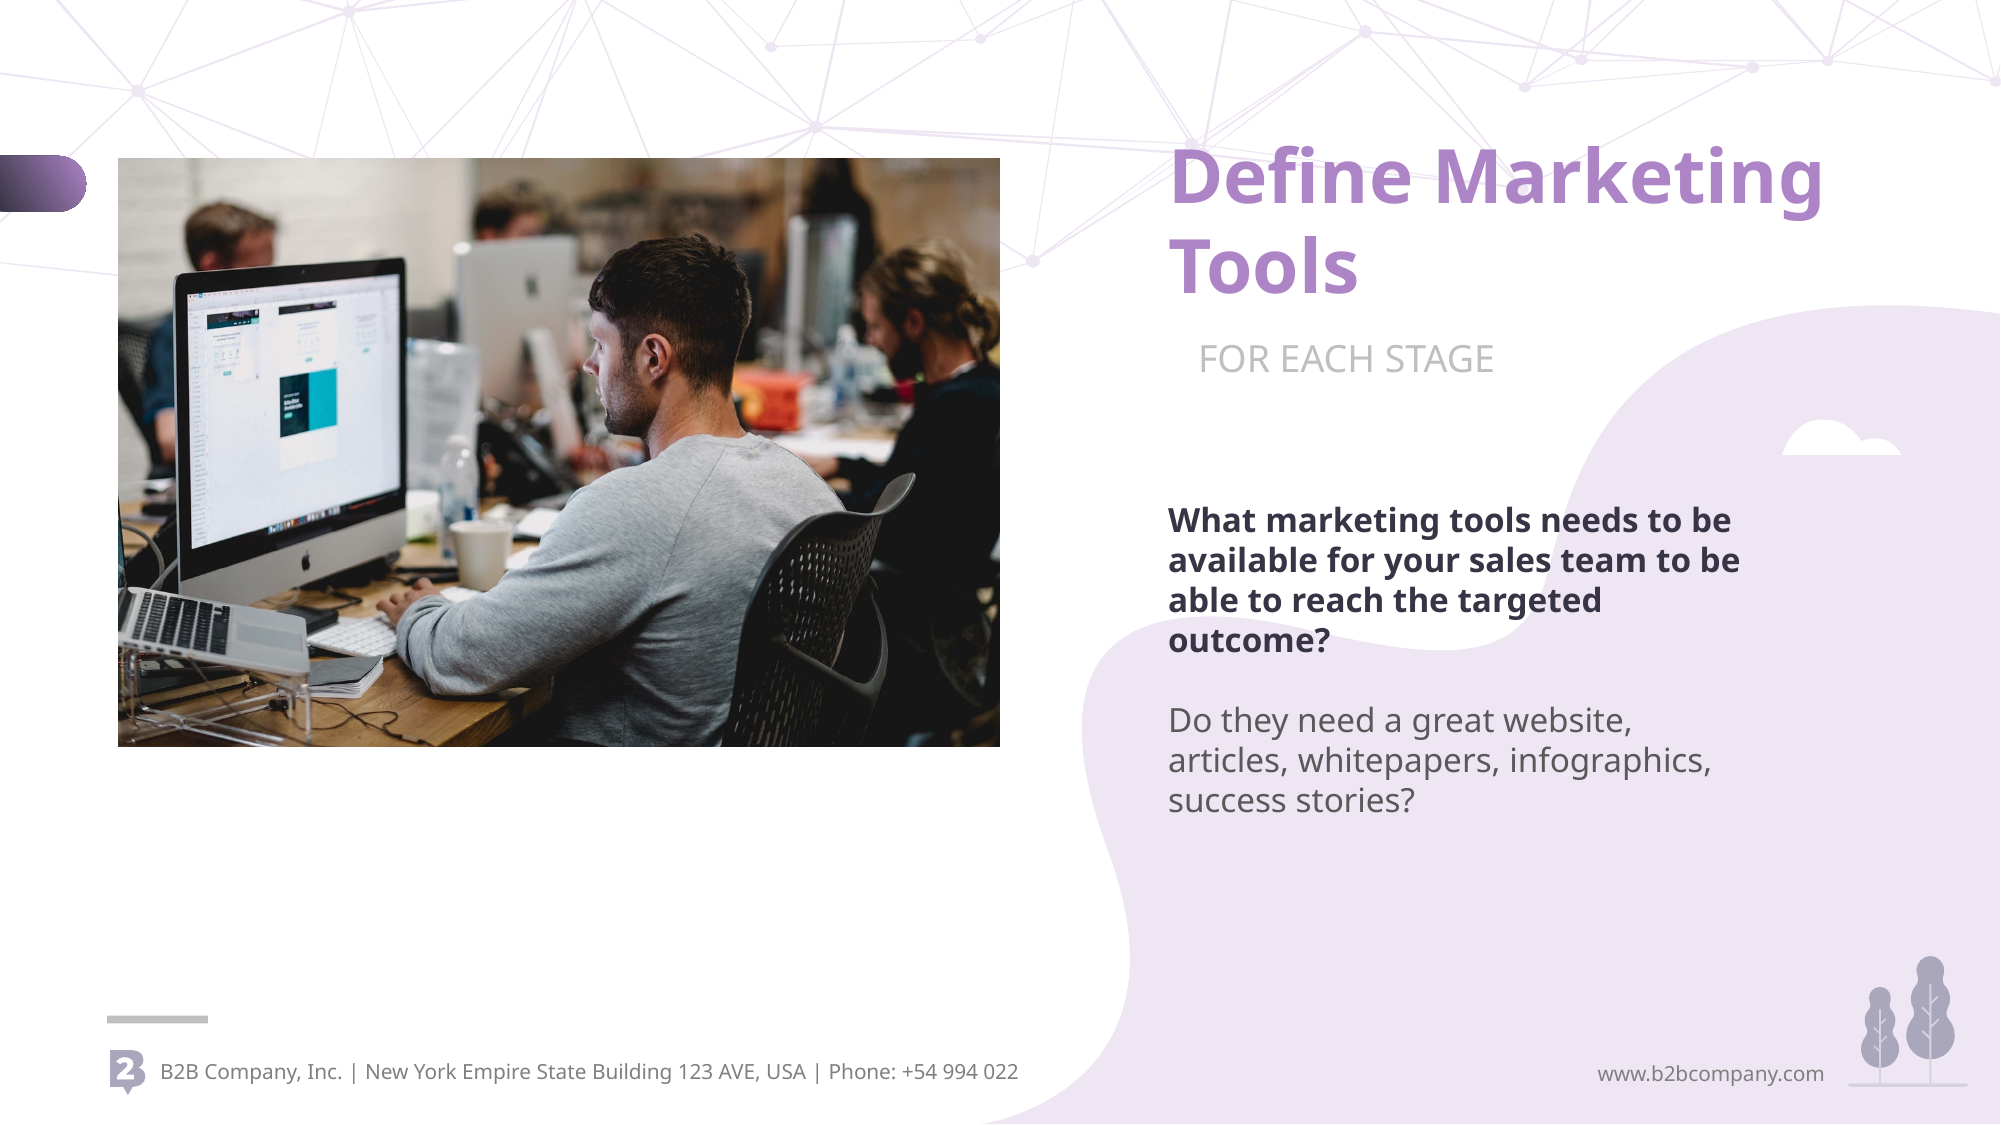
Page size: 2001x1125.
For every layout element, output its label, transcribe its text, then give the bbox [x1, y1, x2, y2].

footer B2B Company, Inc. | New York Empire State Building 123 AVE, USA | Phone: +54 994 022 [145, 1042, 1130, 1103]
text_box What marketing tools needs to be available for your sales team to be able to reach the targeted outcome? Do they need a great website, articles, whitepapers, infographics, success stories? [1153, 492, 1776, 827]
text_box FOR EACH STAGE [1183, 305, 1511, 388]
picture [118, 158, 1000, 747]
title Define Marketing Tools [1153, 121, 1887, 339]
